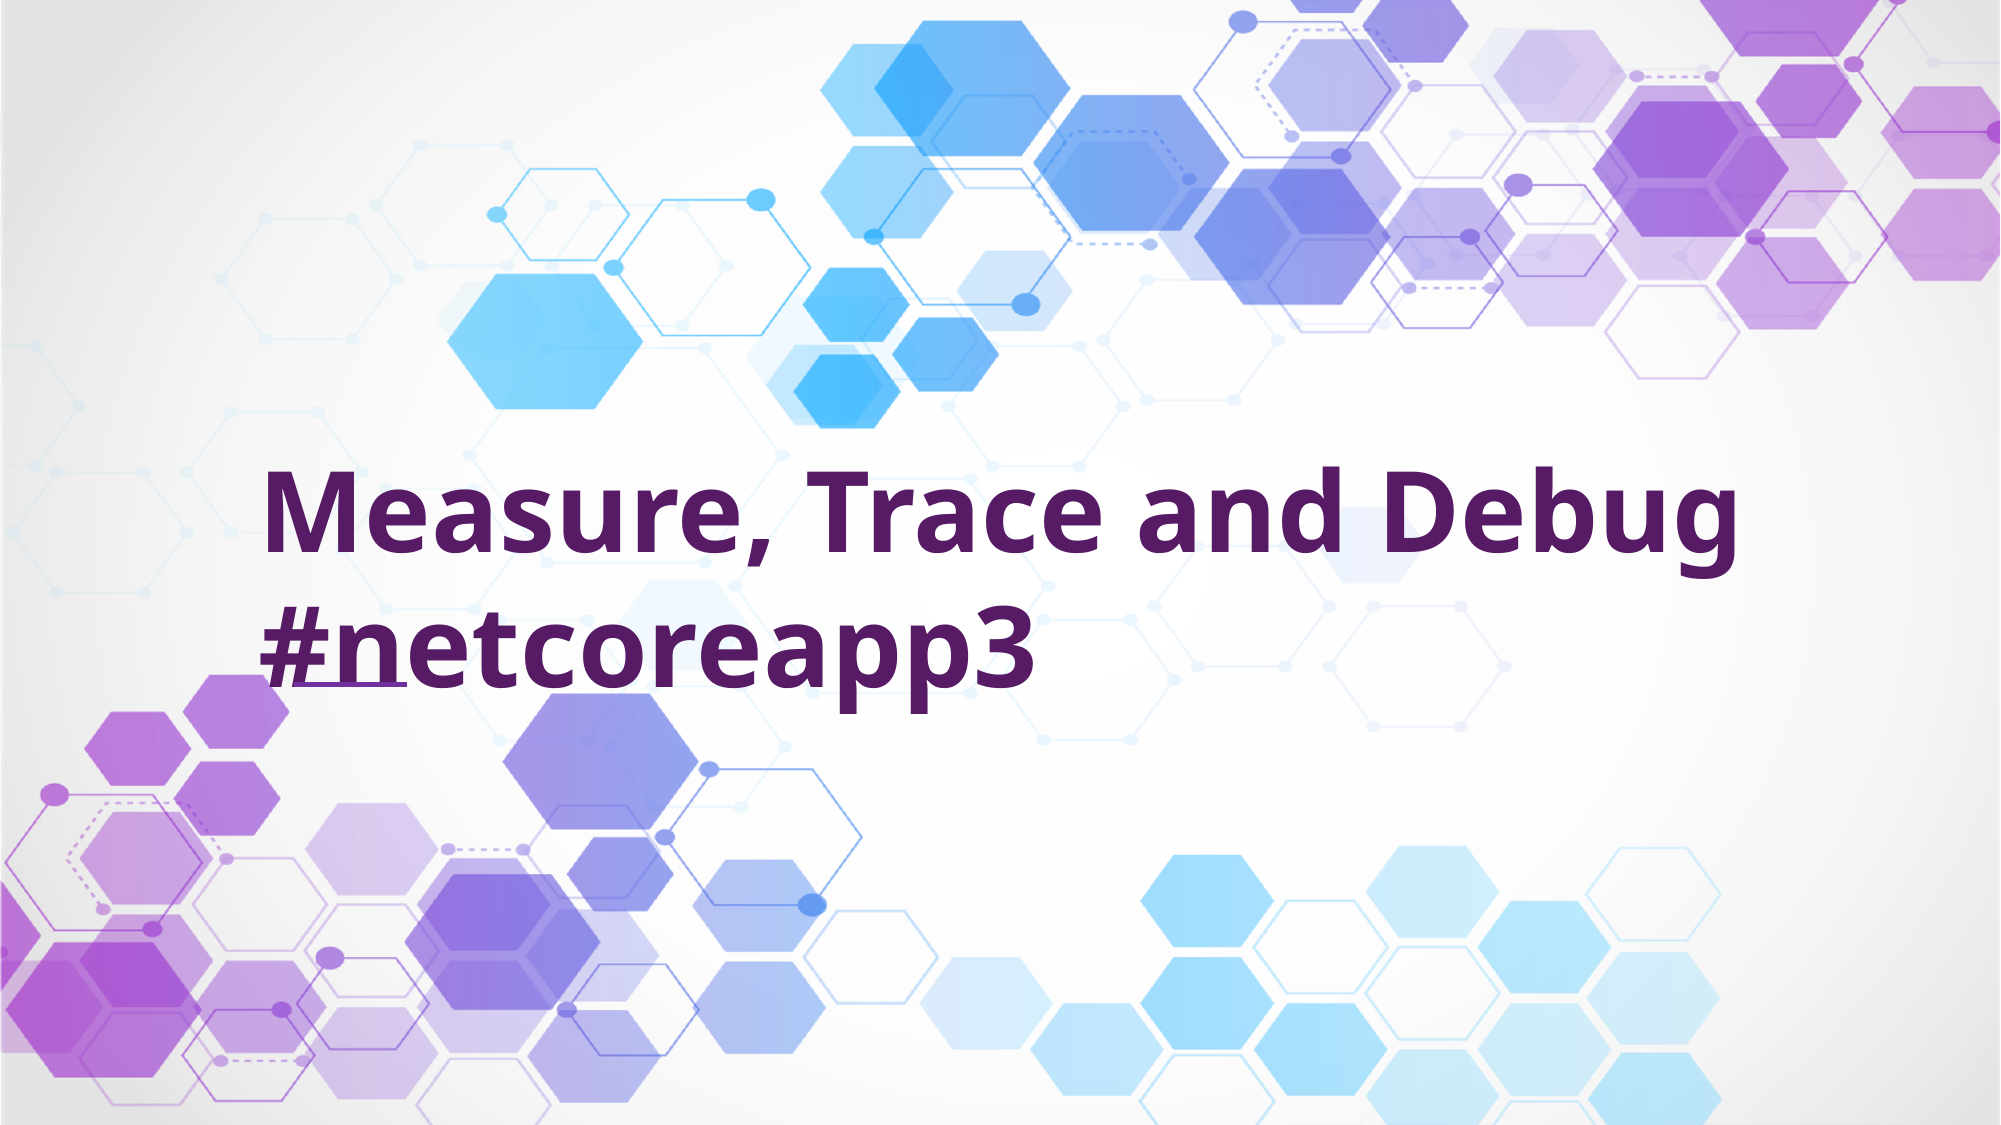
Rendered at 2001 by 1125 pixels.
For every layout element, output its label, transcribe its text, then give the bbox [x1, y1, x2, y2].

picture [0, 0, 2001, 1125]
text_box Measure, Trace and Debug #netcoreapp3 [258, 440, 1745, 846]
